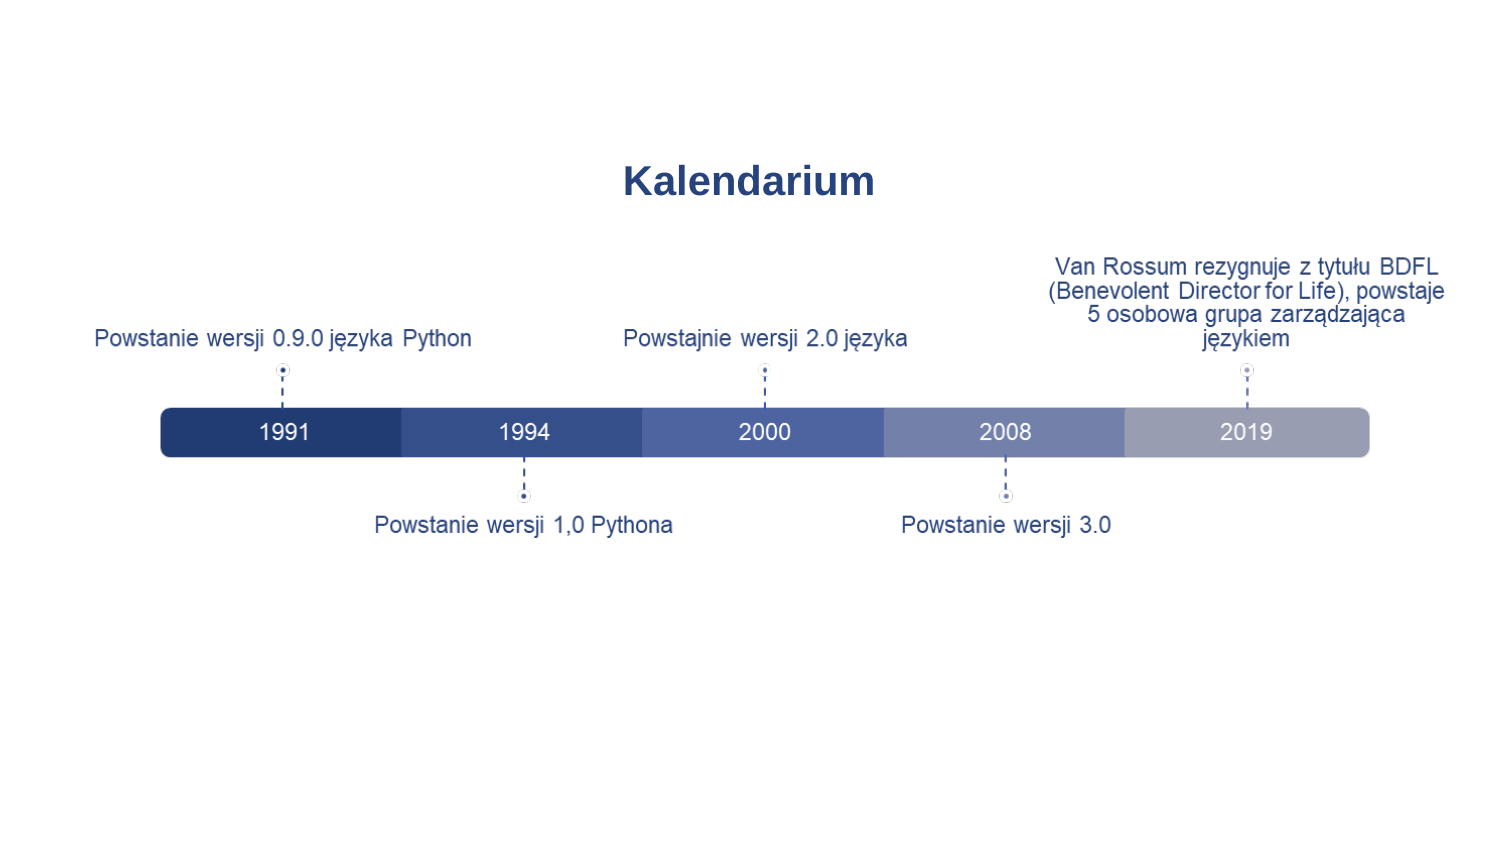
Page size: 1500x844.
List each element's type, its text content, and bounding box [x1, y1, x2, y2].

picture [80, 207, 1468, 658]
title Kalendarium [70, 89, 1428, 212]
